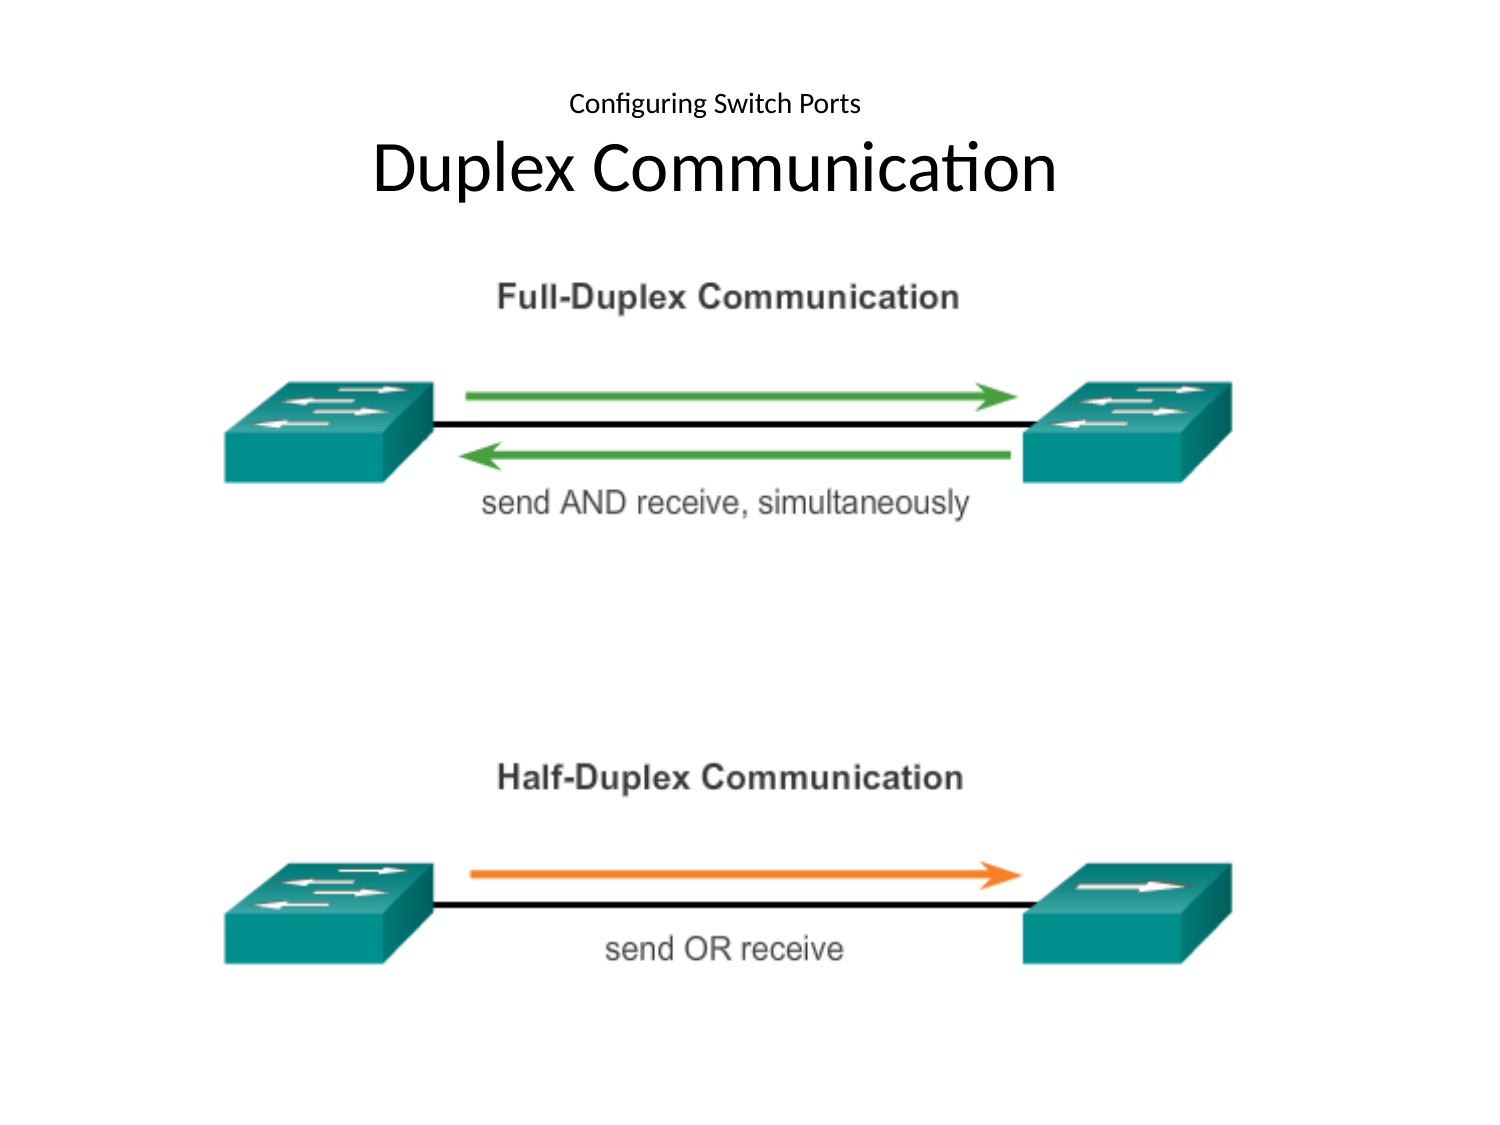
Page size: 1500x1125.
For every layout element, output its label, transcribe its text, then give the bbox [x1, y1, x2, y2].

title Configuring Switch Ports Duplex Communication [47, 76, 1384, 214]
picture [194, 264, 1265, 1014]
